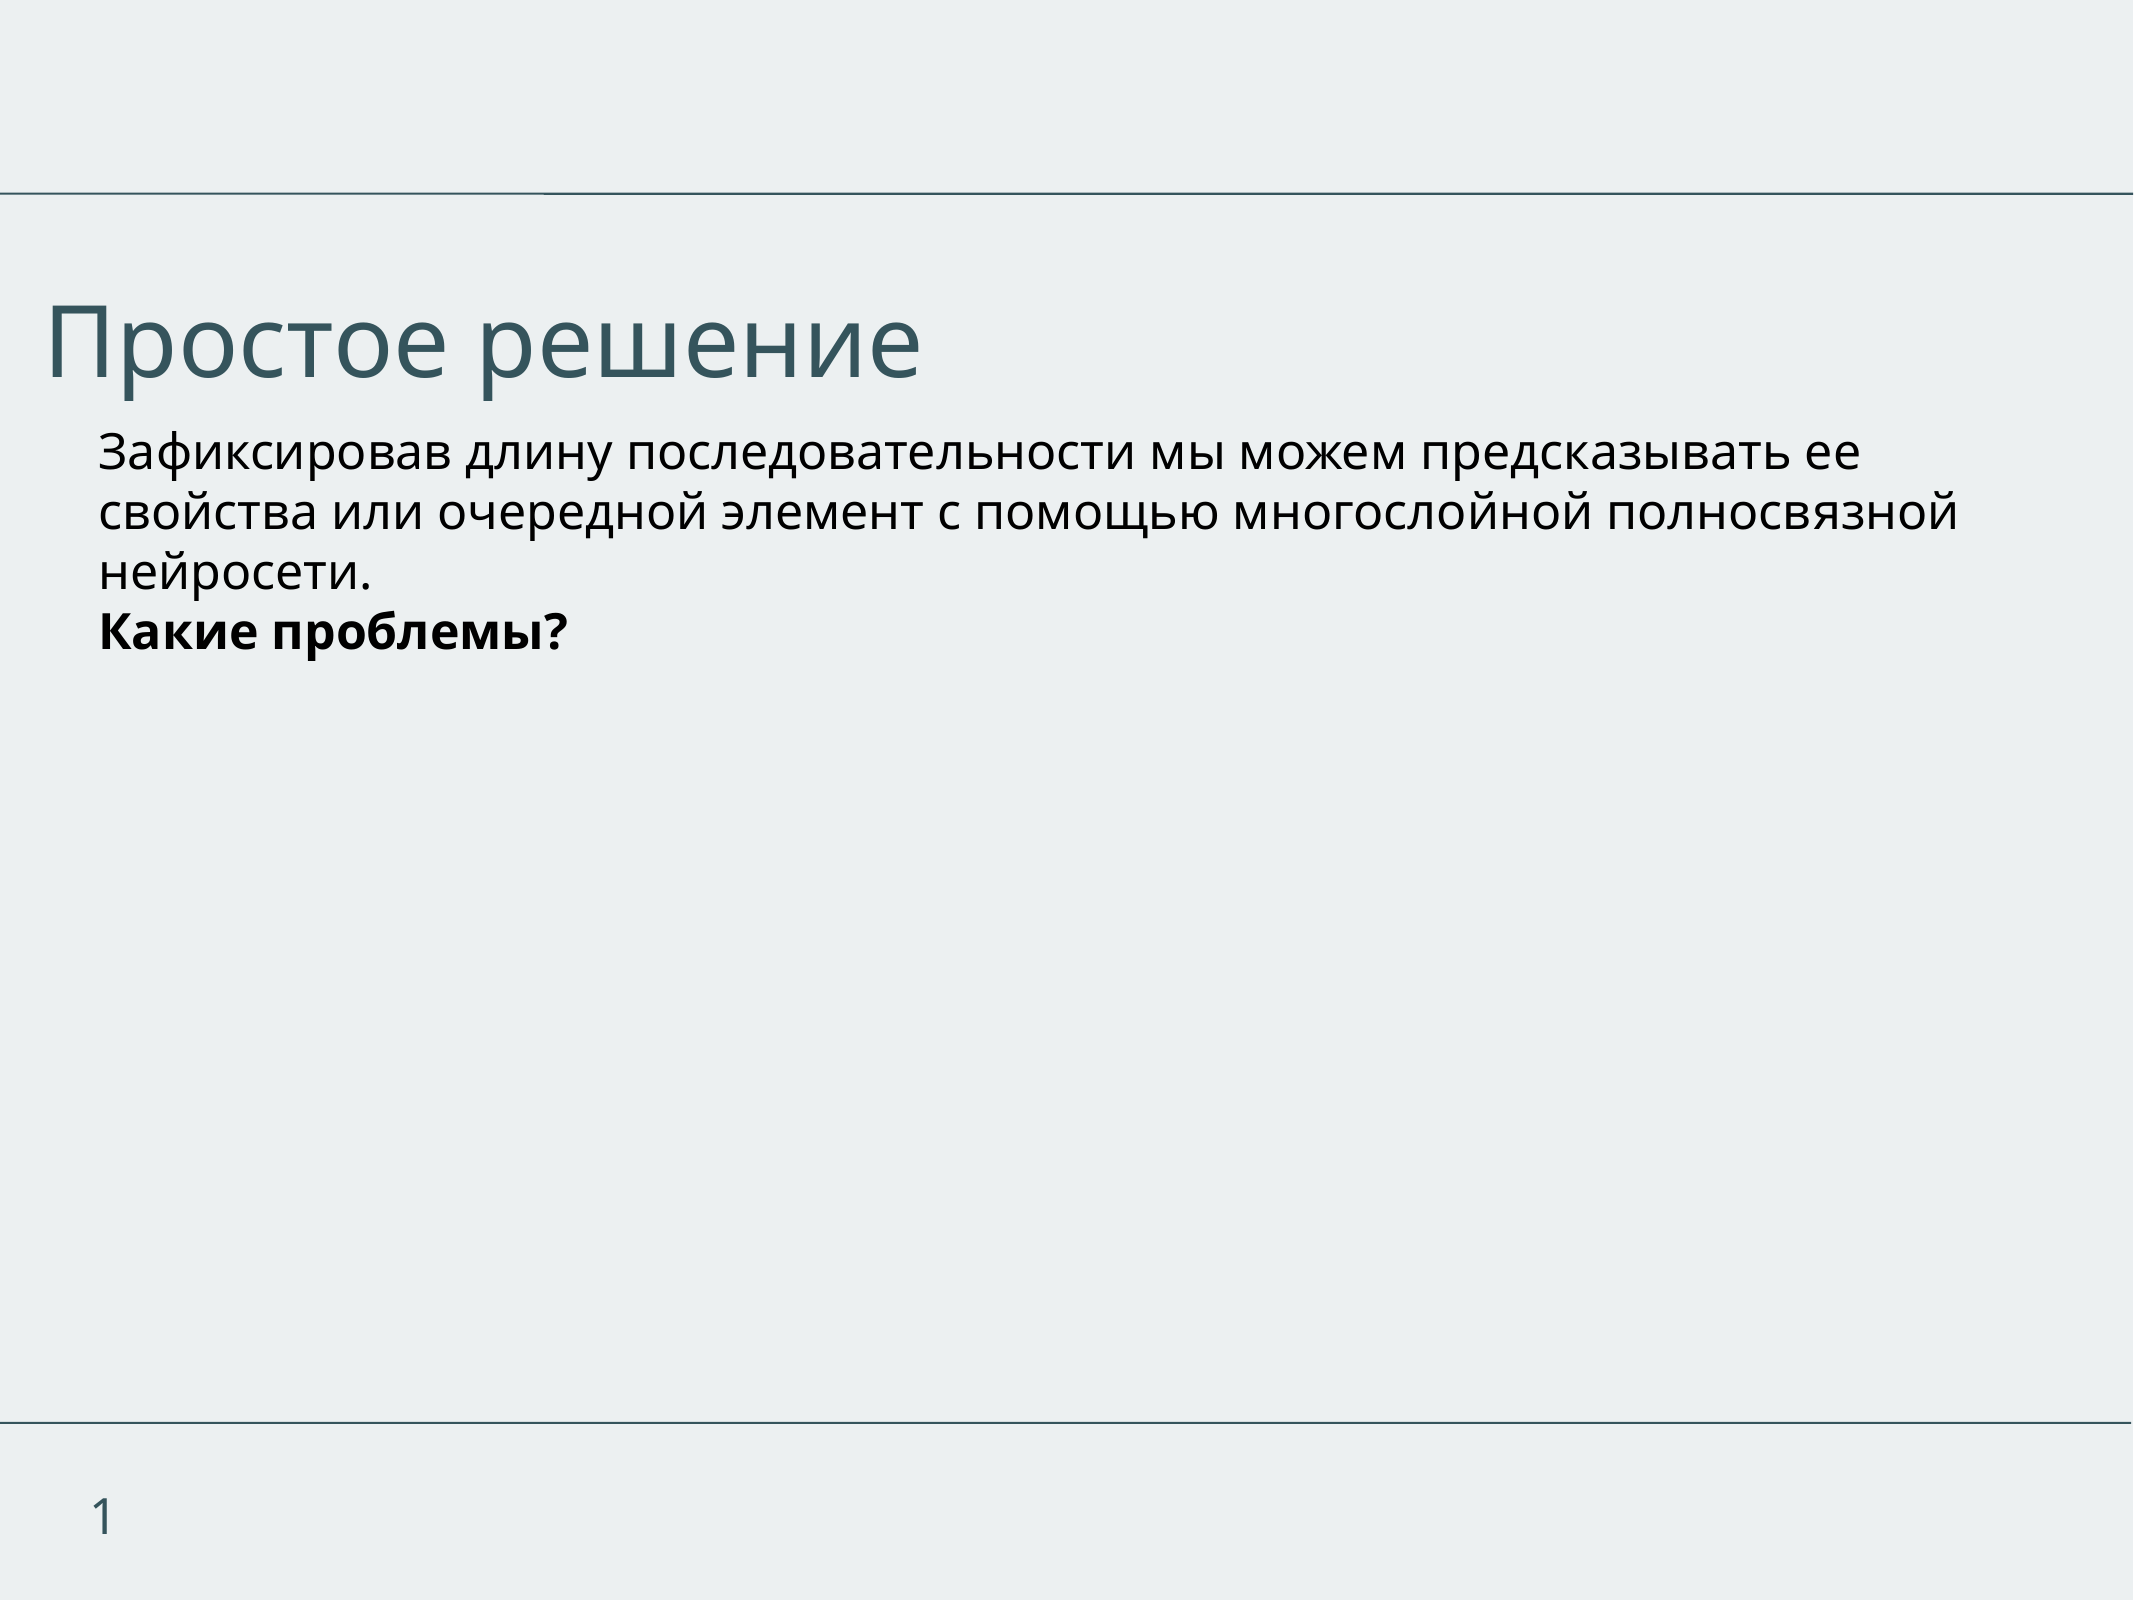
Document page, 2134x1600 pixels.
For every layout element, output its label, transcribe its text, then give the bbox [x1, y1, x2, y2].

text_box Зафиксировав длину последовательности мы можем предсказывать ее свойства или очередной элемент с помощью многослойной полносвязной нейросети. Какие проблемы? [83, 411, 2061, 667]
text_box Простое решение [35, 269, 990, 406]
text_box 1 [80, 1476, 146, 1553]
